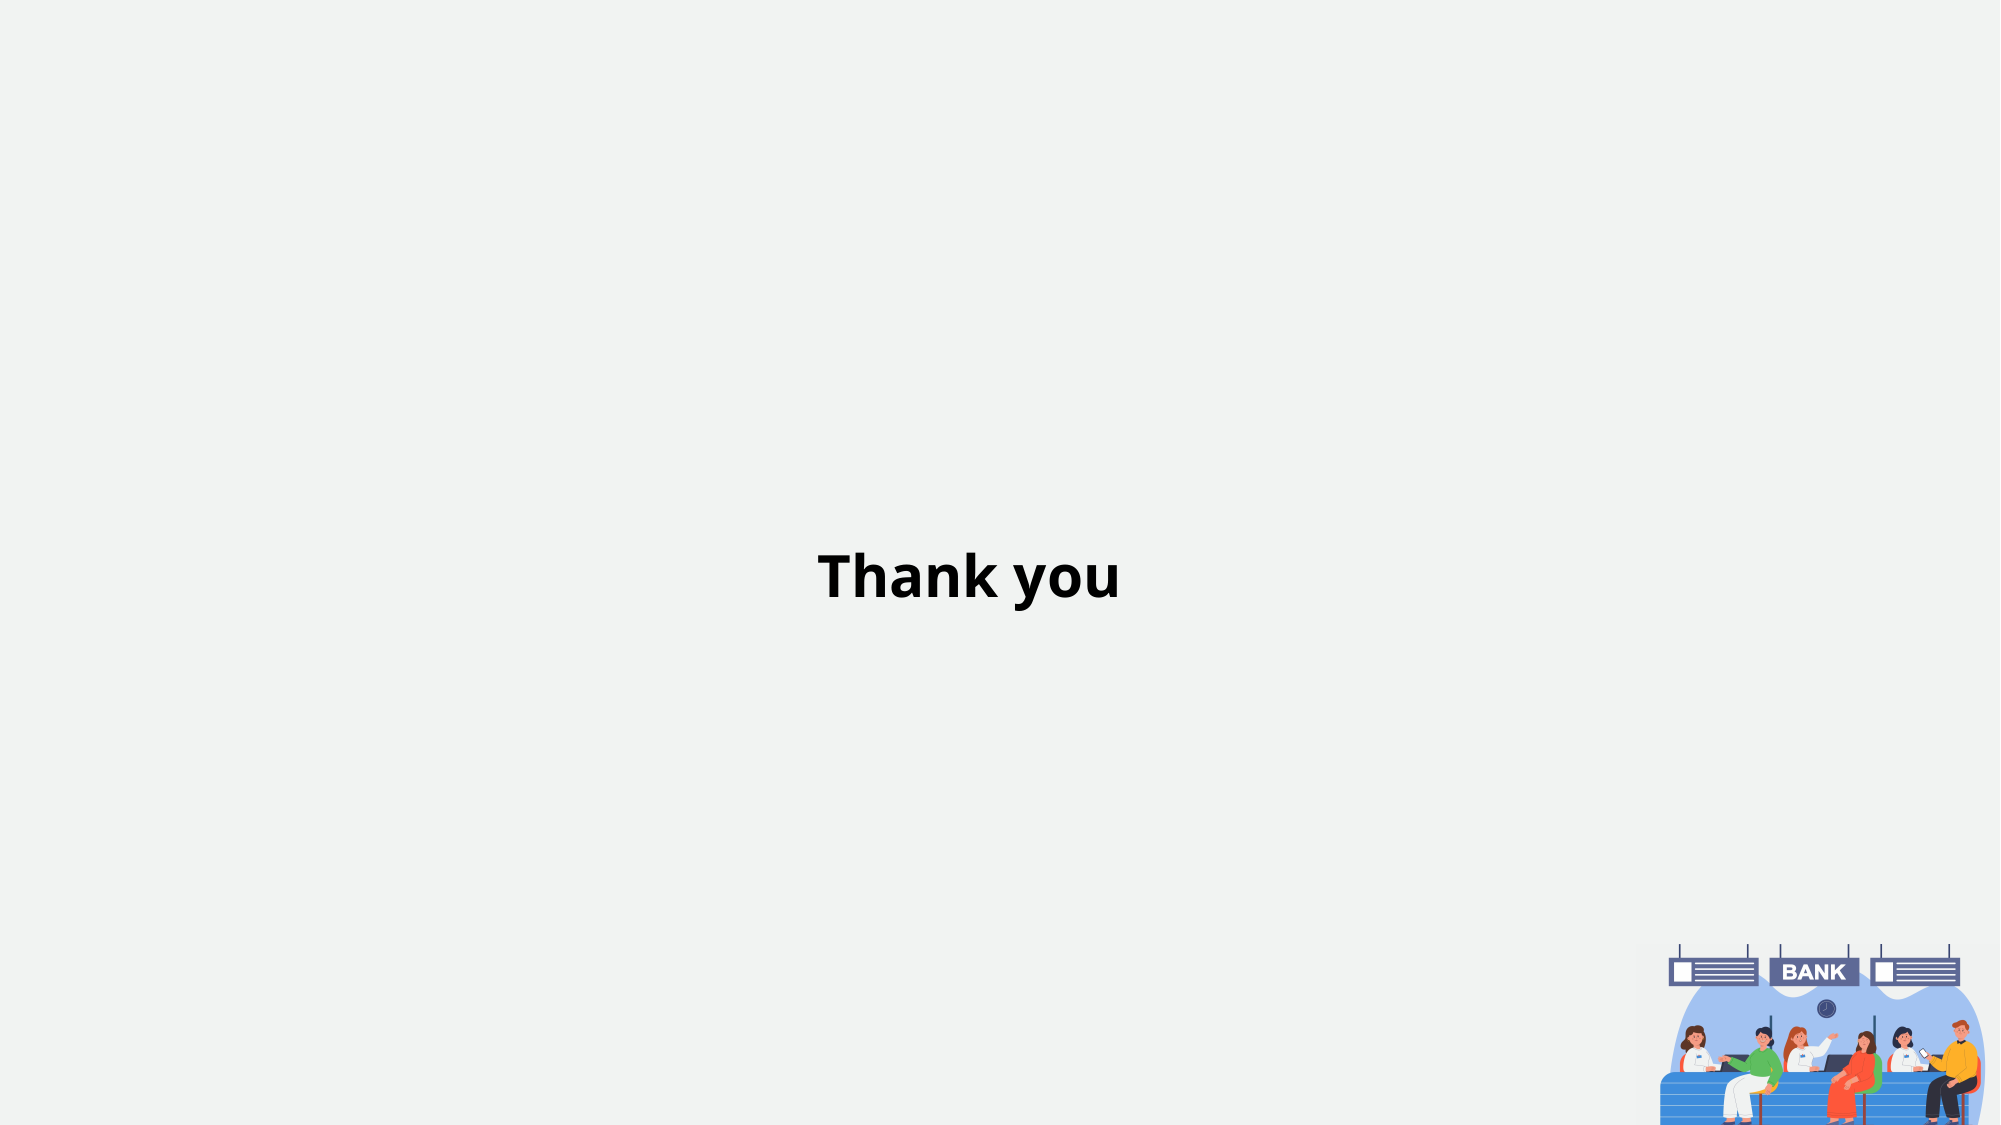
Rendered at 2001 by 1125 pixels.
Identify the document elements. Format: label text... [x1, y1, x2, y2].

text_box Thank you [802, 532, 1210, 617]
picture [1635, 944, 2000, 1125]
